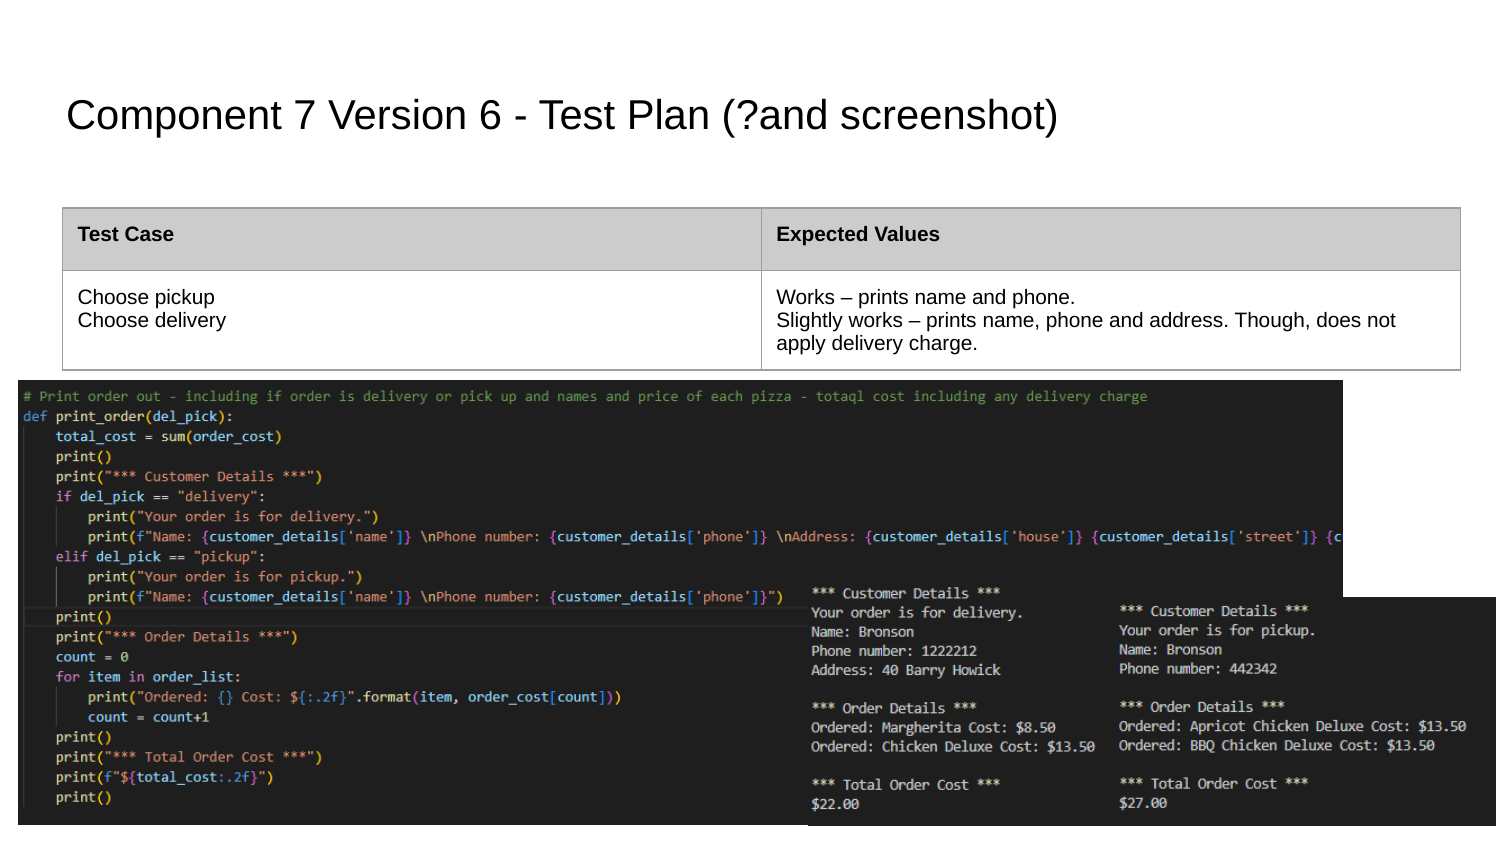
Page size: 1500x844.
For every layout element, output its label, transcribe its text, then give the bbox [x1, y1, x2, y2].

table_cell Choose pickup Choose delivery [63, 271, 761, 369]
title Component 7 Version 6 - Test Plan (?and screenshot) [51, 72, 1449, 167]
picture [18, 380, 1496, 826]
table_header Test Case [63, 209, 761, 270]
table_cell Works – prints name and phone. Slightly works – prints name, phone and address. Though, does not apply delivery charge. [762, 271, 1460, 369]
table_header Expected Values [762, 209, 1460, 270]
